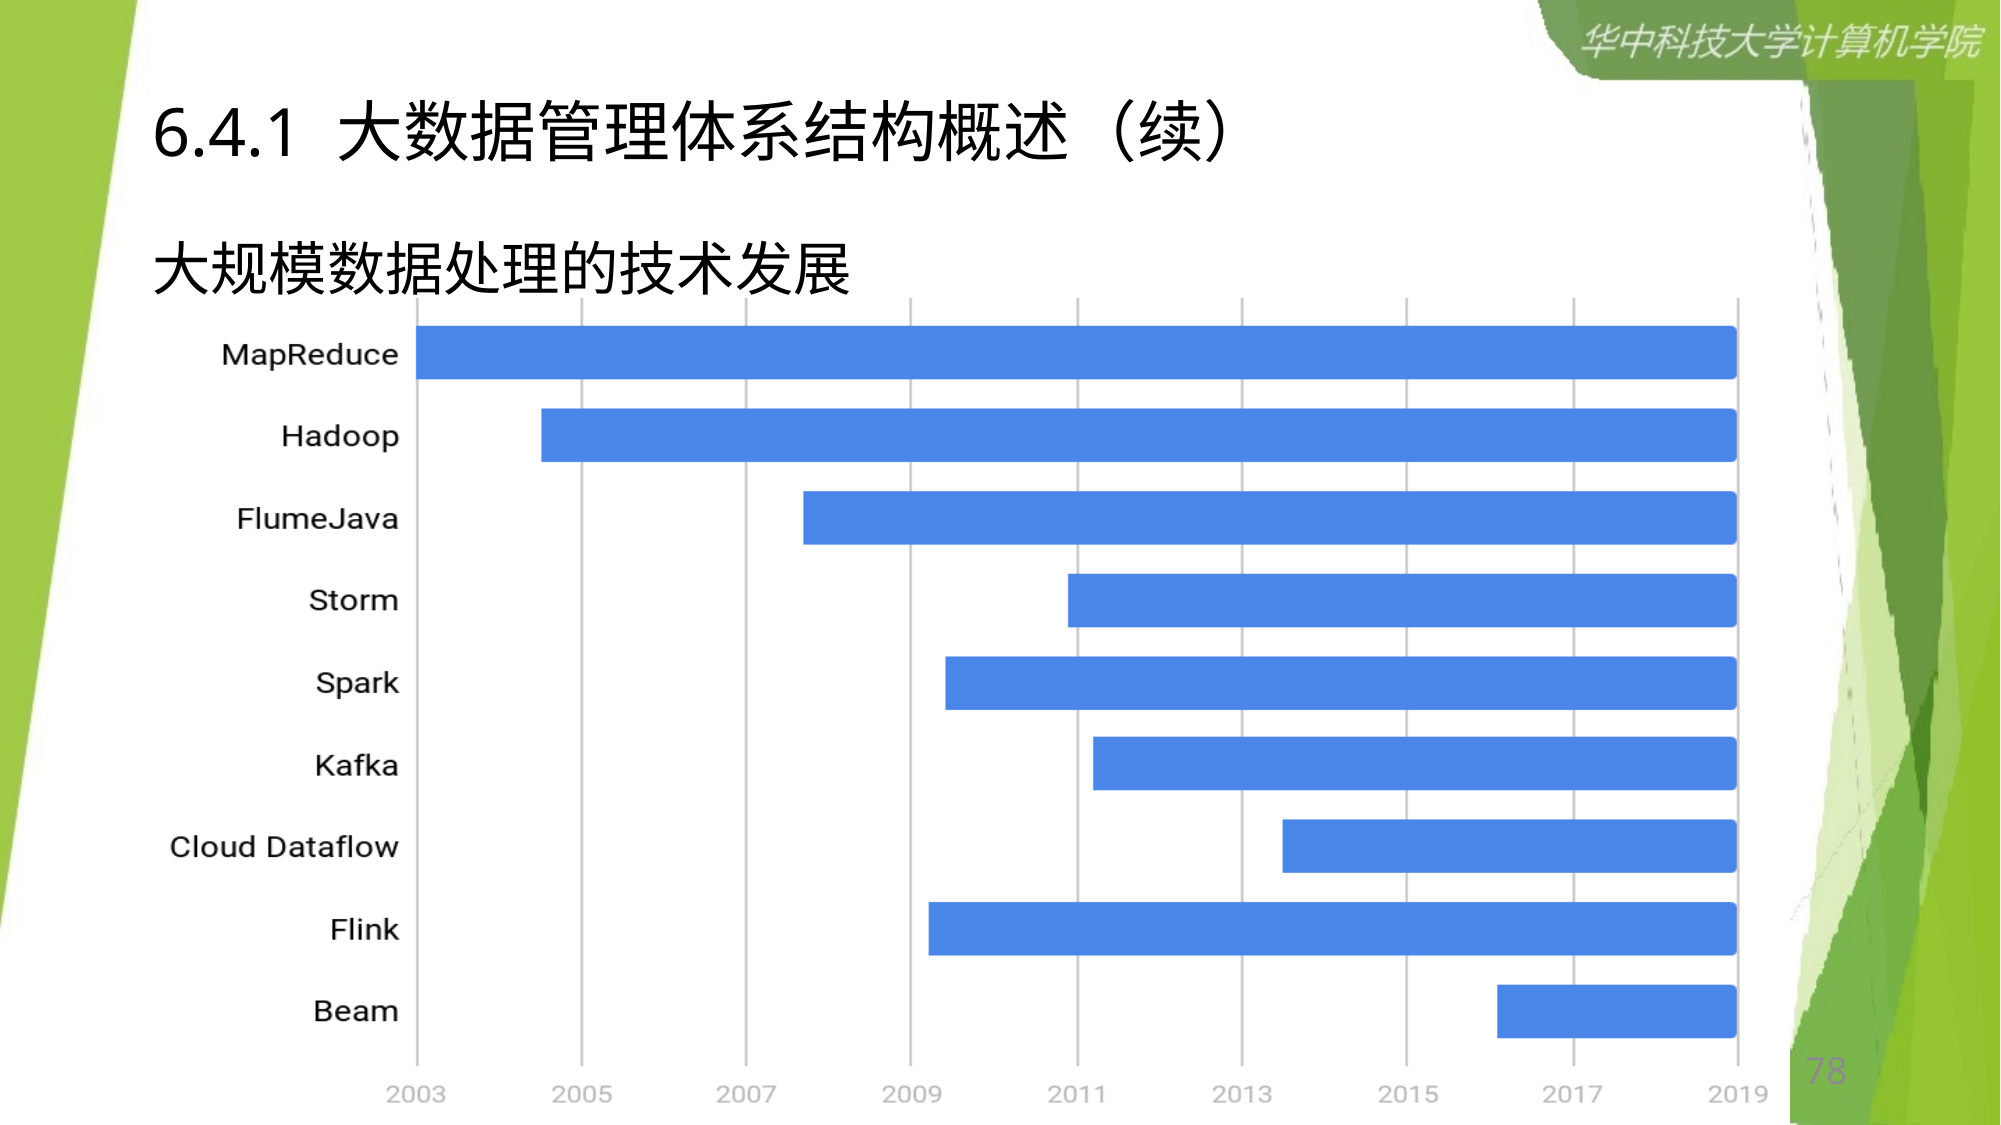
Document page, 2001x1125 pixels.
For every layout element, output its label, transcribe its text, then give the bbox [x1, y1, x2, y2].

list 大规模数据处理的技术发展 [137, 210, 986, 253]
picture [0, 0, 2001, 1125]
title 6.4.1 大数据管理体系结构概述（续） [137, 59, 1863, 211]
slide_number 78 [1790, 1042, 1863, 1103]
